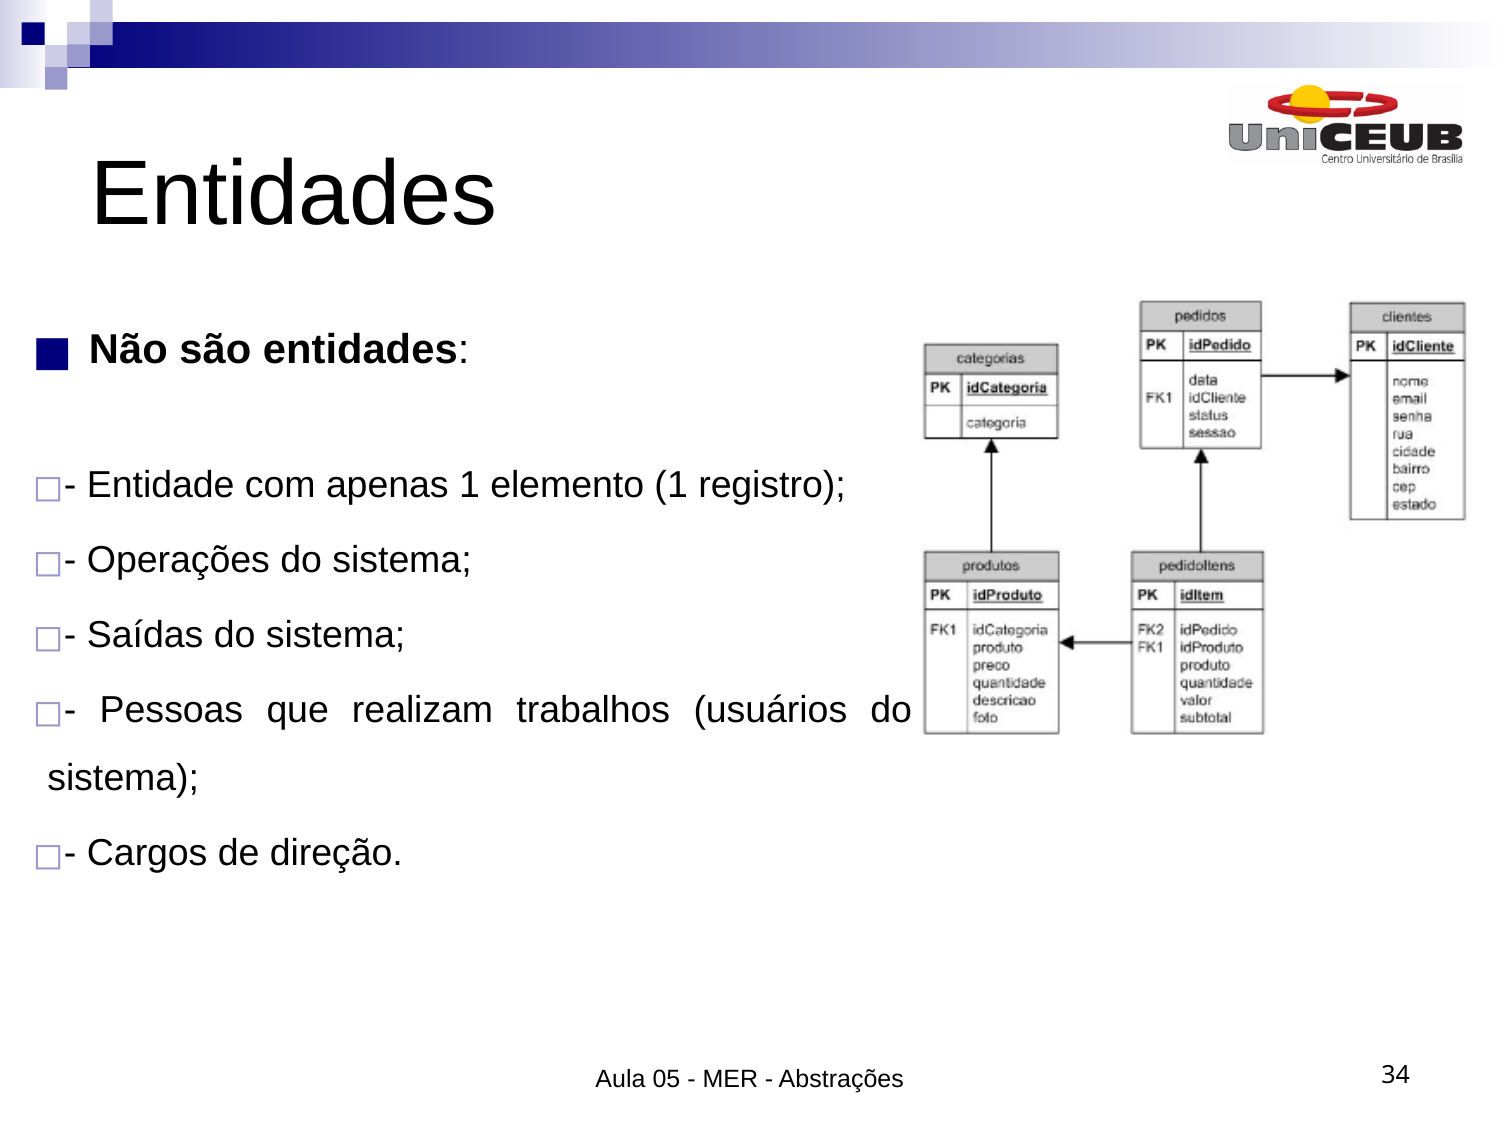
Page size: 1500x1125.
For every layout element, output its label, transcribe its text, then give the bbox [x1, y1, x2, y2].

picture [1227, 83, 1464, 165]
text_box ‹#› [1074, 1024, 1425, 1100]
picture [920, 296, 1468, 740]
footer Aula 05 - MER - Abstrações [512, 1025, 988, 1100]
title Entidades [75, 75, 1425, 300]
list Não são entidades: - Entidade com apenas 1 elemento (1 registro); - Operações do sistema; - Saídas do sistema; - Pessoas que realizam trabalhos (usuários do sistema); - Cargos de direção. [17, 314, 928, 952]
